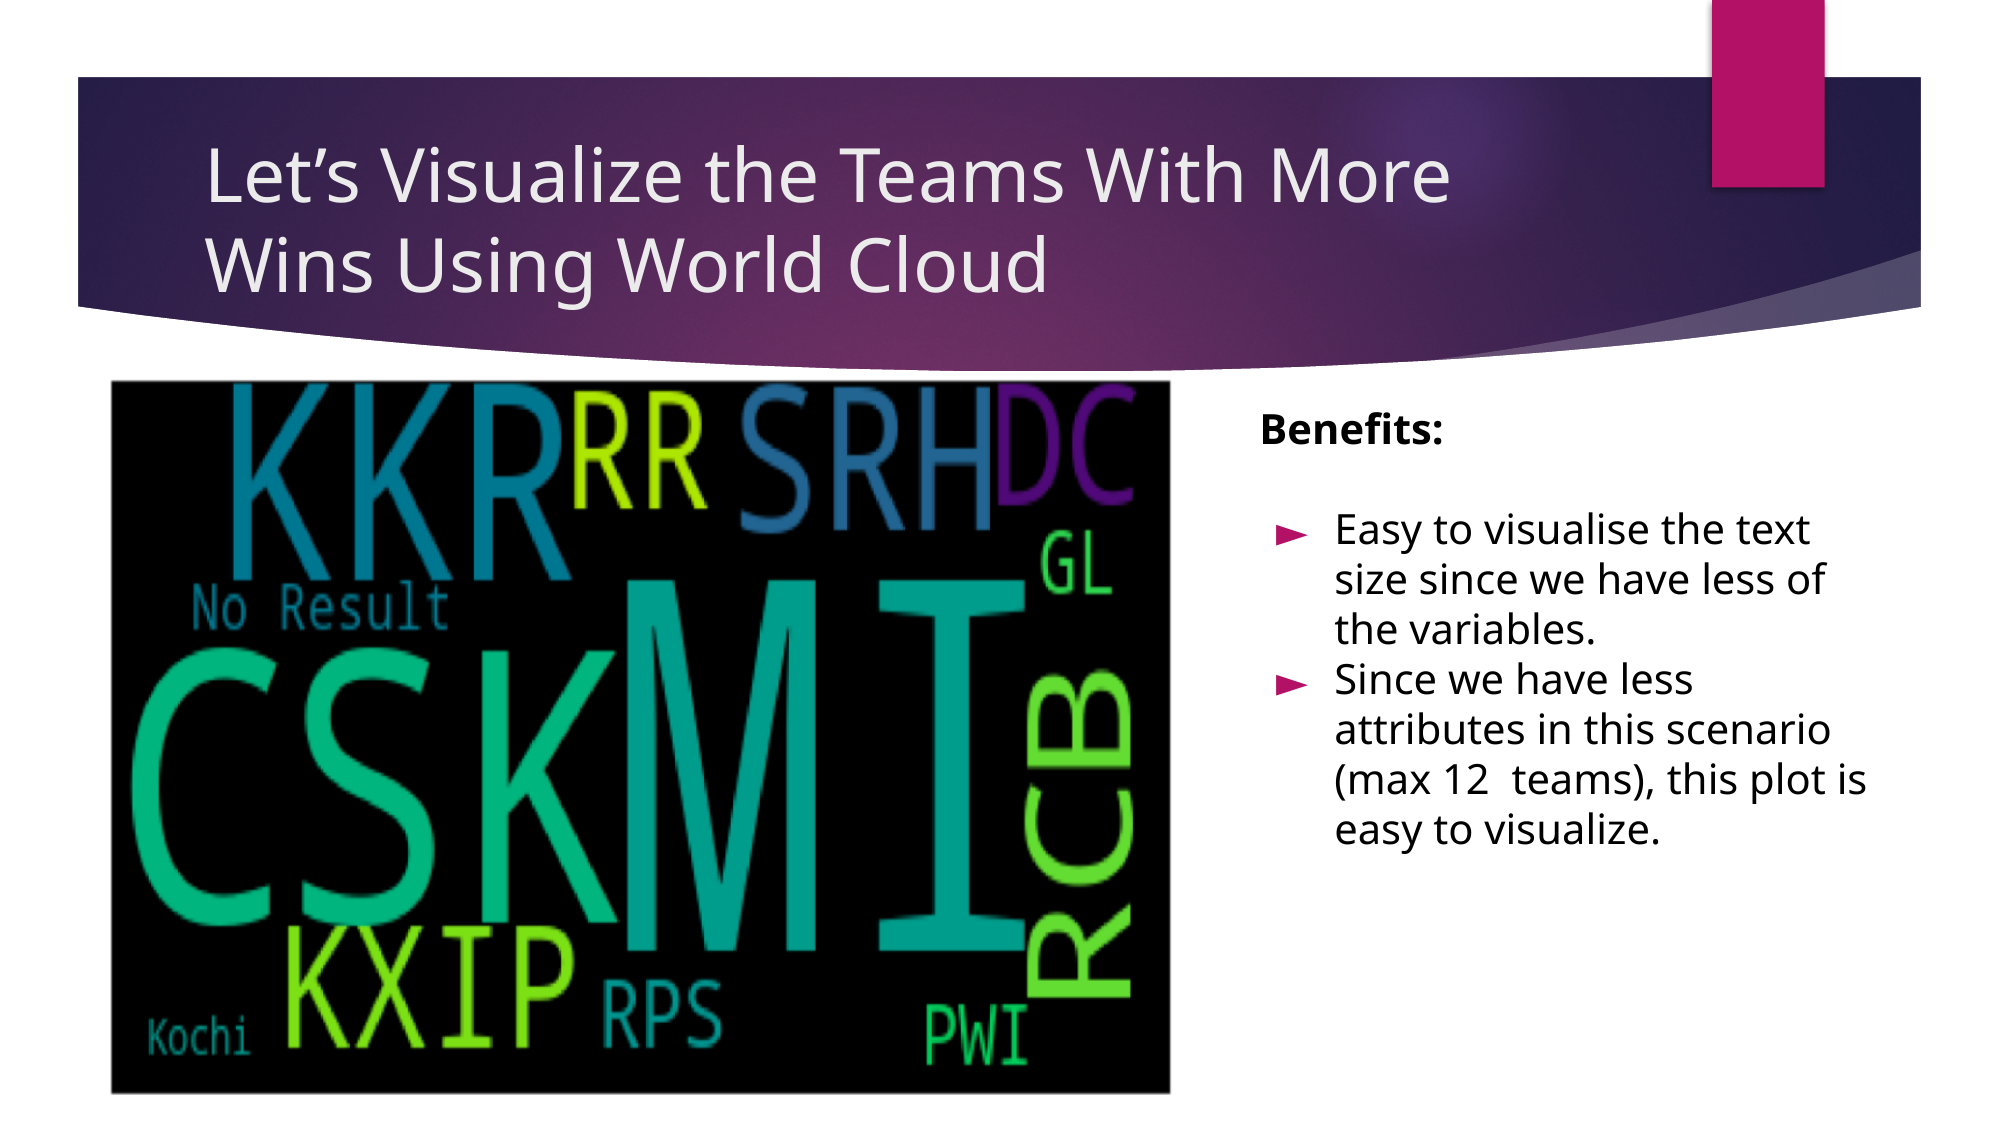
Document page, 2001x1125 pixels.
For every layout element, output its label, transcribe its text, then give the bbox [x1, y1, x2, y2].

list Benefits: Easy to visualise the text size since we have less of the variables. Since we have less attributes in this scenario (max 12 teams), this plot is easy to visualize. [1244, 394, 1903, 1074]
title Let’s Visualize the Teams With More Wins Using World Cloud [189, 159, 1627, 276]
picture [71, 78, 1920, 1110]
